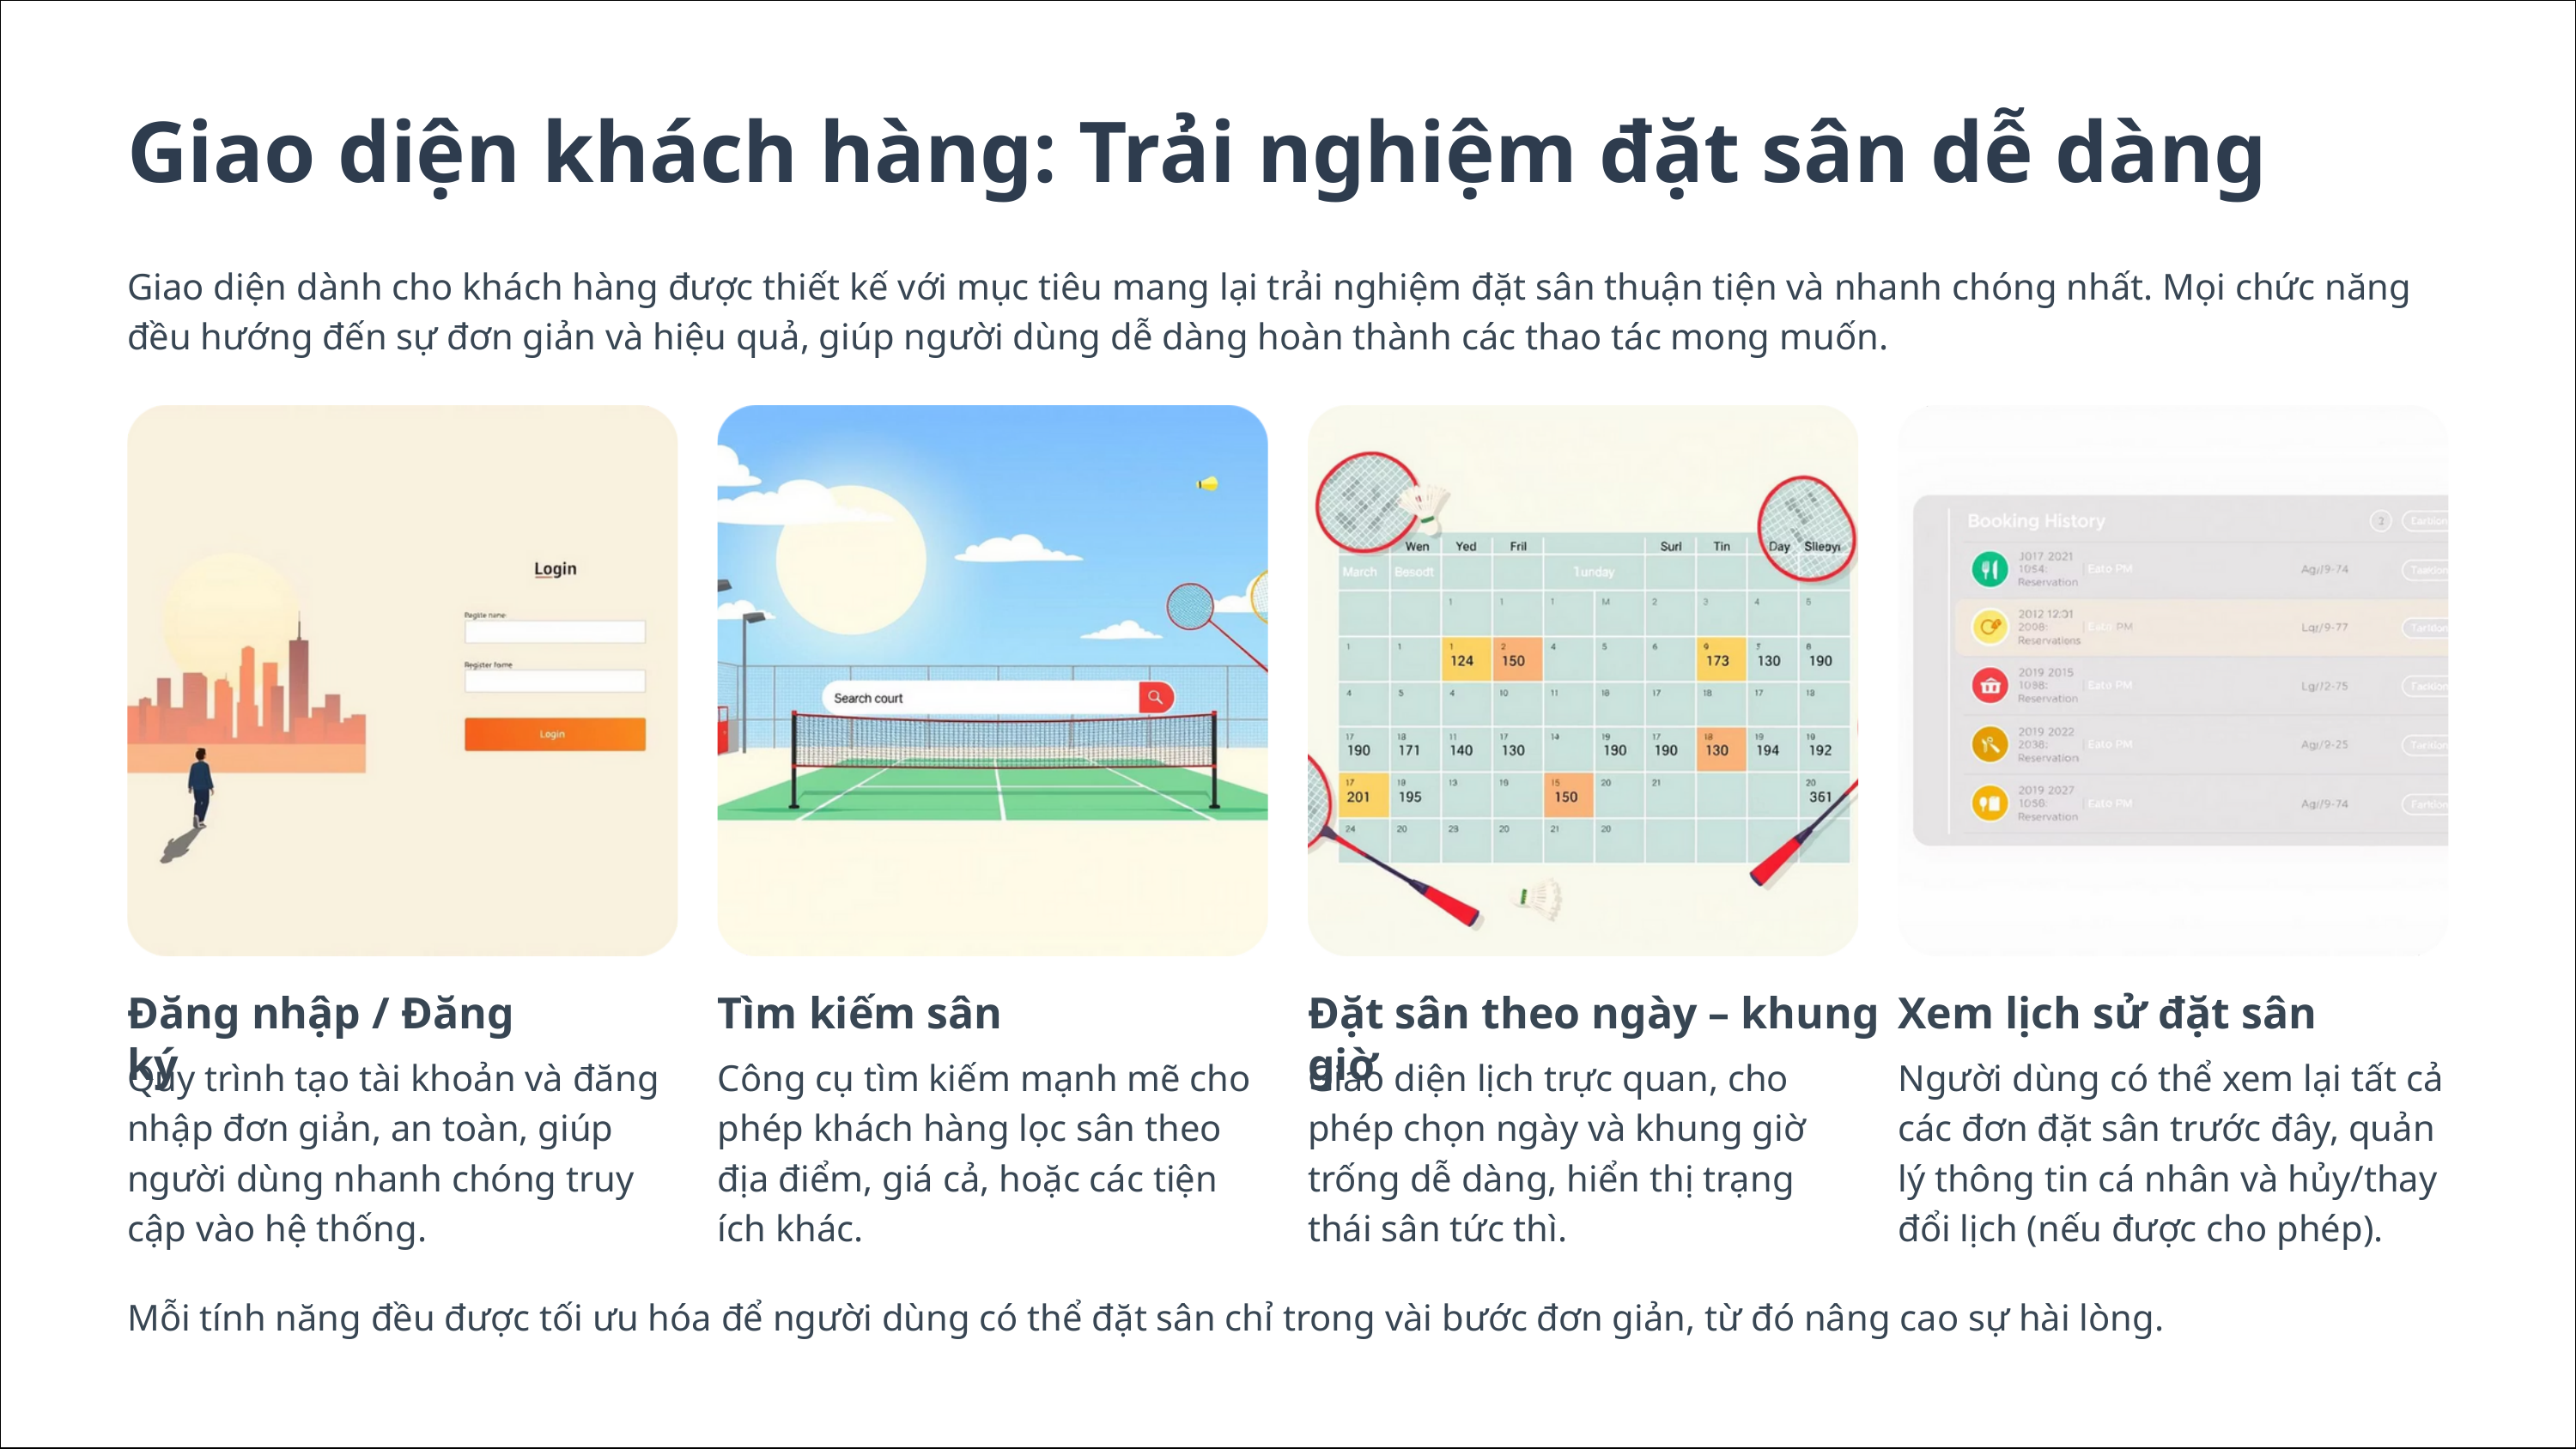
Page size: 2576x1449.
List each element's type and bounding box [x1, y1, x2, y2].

text_box [0, 0, 2576, 1449]
